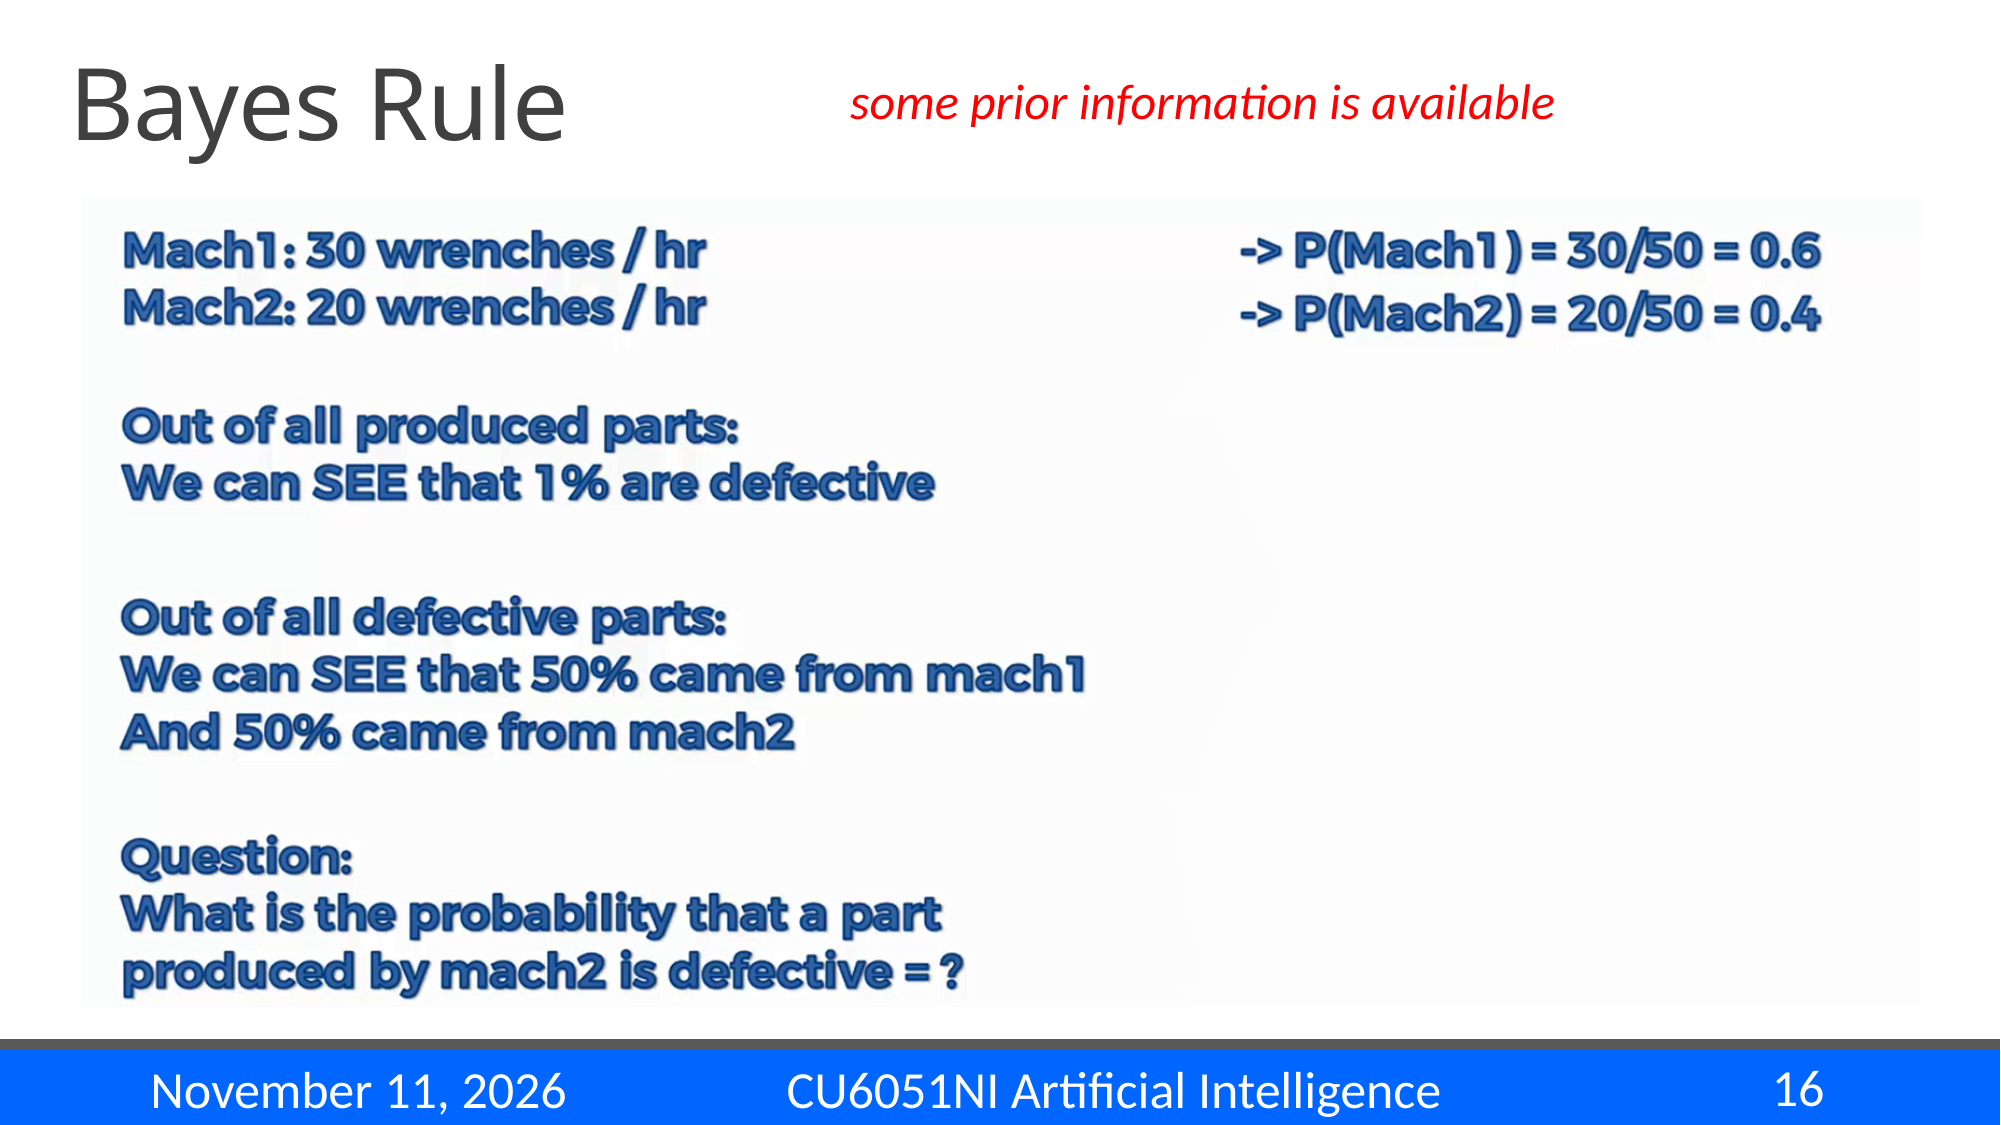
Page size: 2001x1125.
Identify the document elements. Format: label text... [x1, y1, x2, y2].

title Bayes Rule [54, 39, 1943, 169]
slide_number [135, 1057, 622, 1118]
footer CU6051NI Artificial Intelligence [695, 1057, 1533, 1118]
text_box some prior information is available [835, 62, 1825, 138]
slide_number 16 [1624, 1056, 1840, 1116]
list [81, 198, 1922, 1008]
